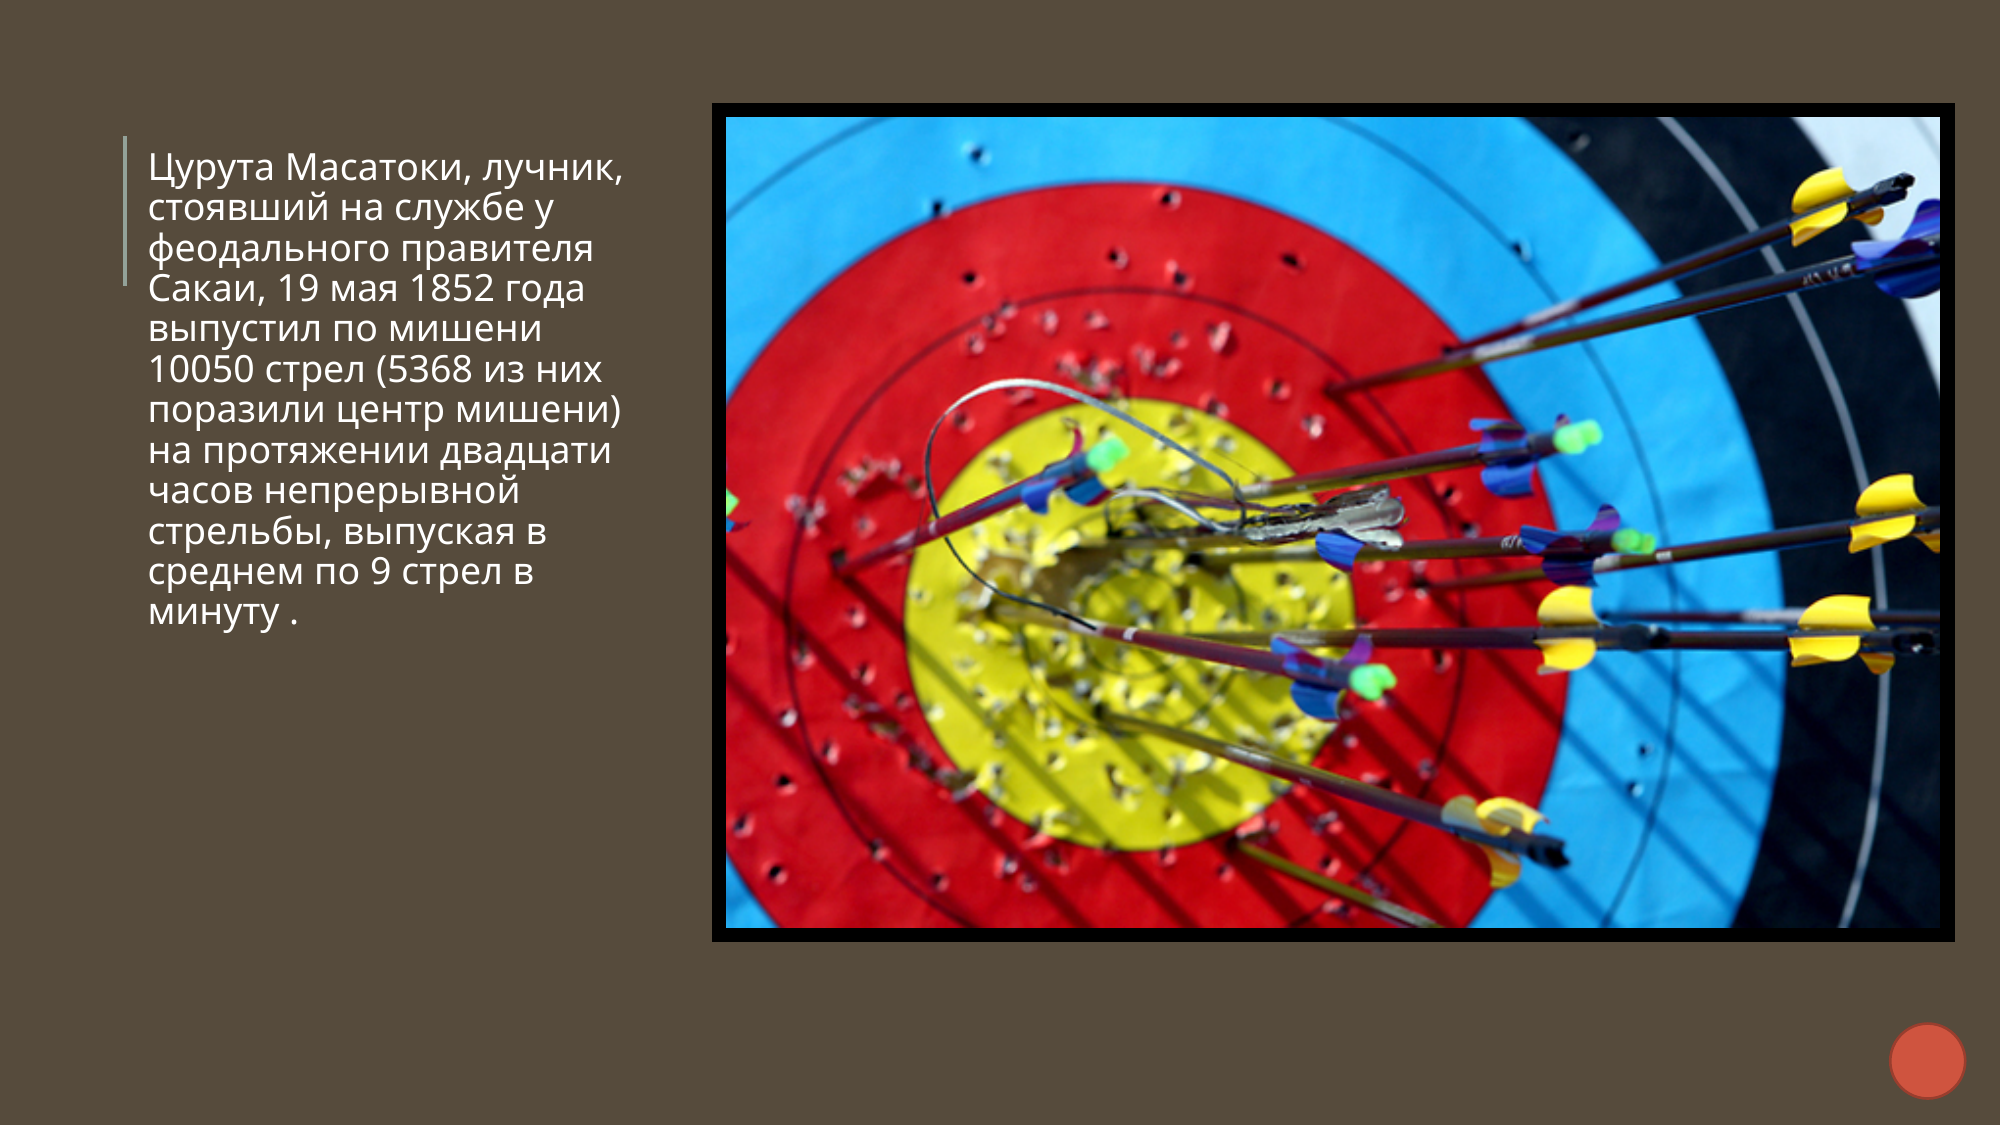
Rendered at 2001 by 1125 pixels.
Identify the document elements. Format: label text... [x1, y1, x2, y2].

list Цурута Масатоки, лучник, стоявший на службе у феодального правителя Сакаи, 19 мая 1852 года выпустил по мишени 10050 стрел (5368 из них поразили центр мишени) на протяжении двадцати часов непрерывной стрельбы, выпуская в среднем по 9 стрел в минуту . [124, 140, 645, 1041]
text_box [1888, 1022, 1967, 1100]
picture [726, 117, 1941, 929]
